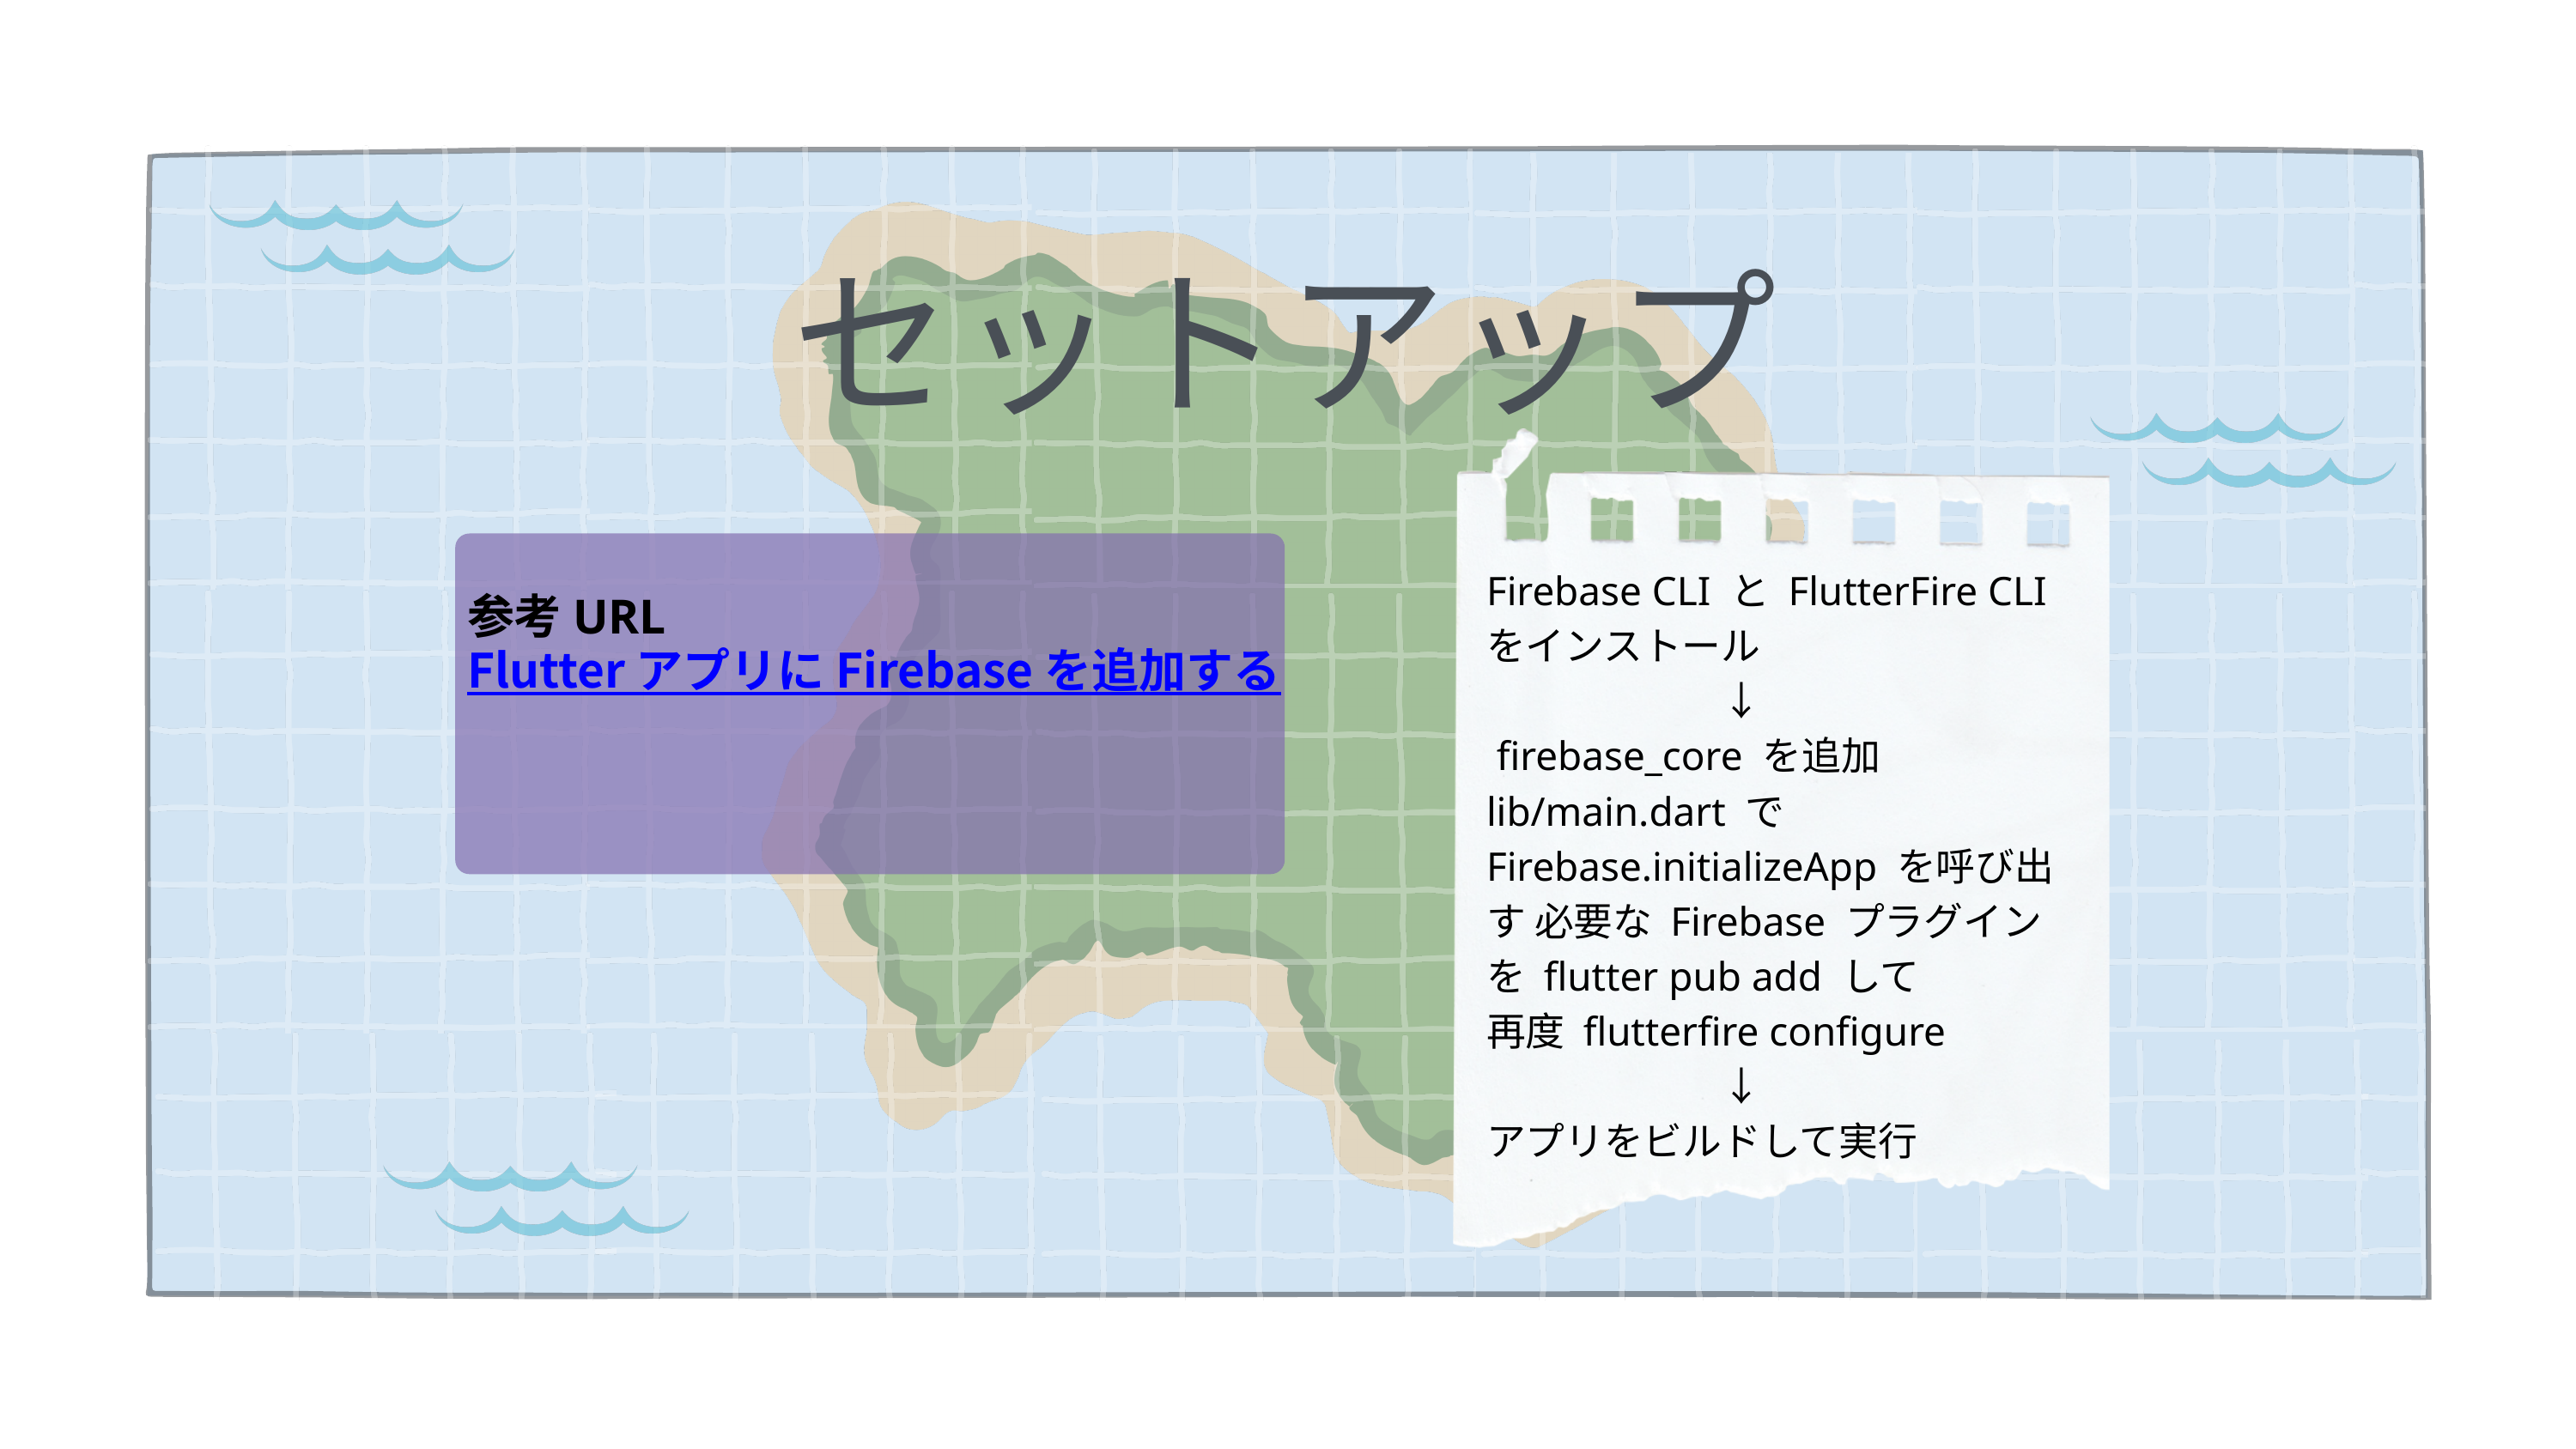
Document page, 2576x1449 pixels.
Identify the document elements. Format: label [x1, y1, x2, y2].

text_box [145, 144, 2427, 1301]
text_box [454, 533, 1285, 875]
text_box [2427, 144, 2432, 1301]
